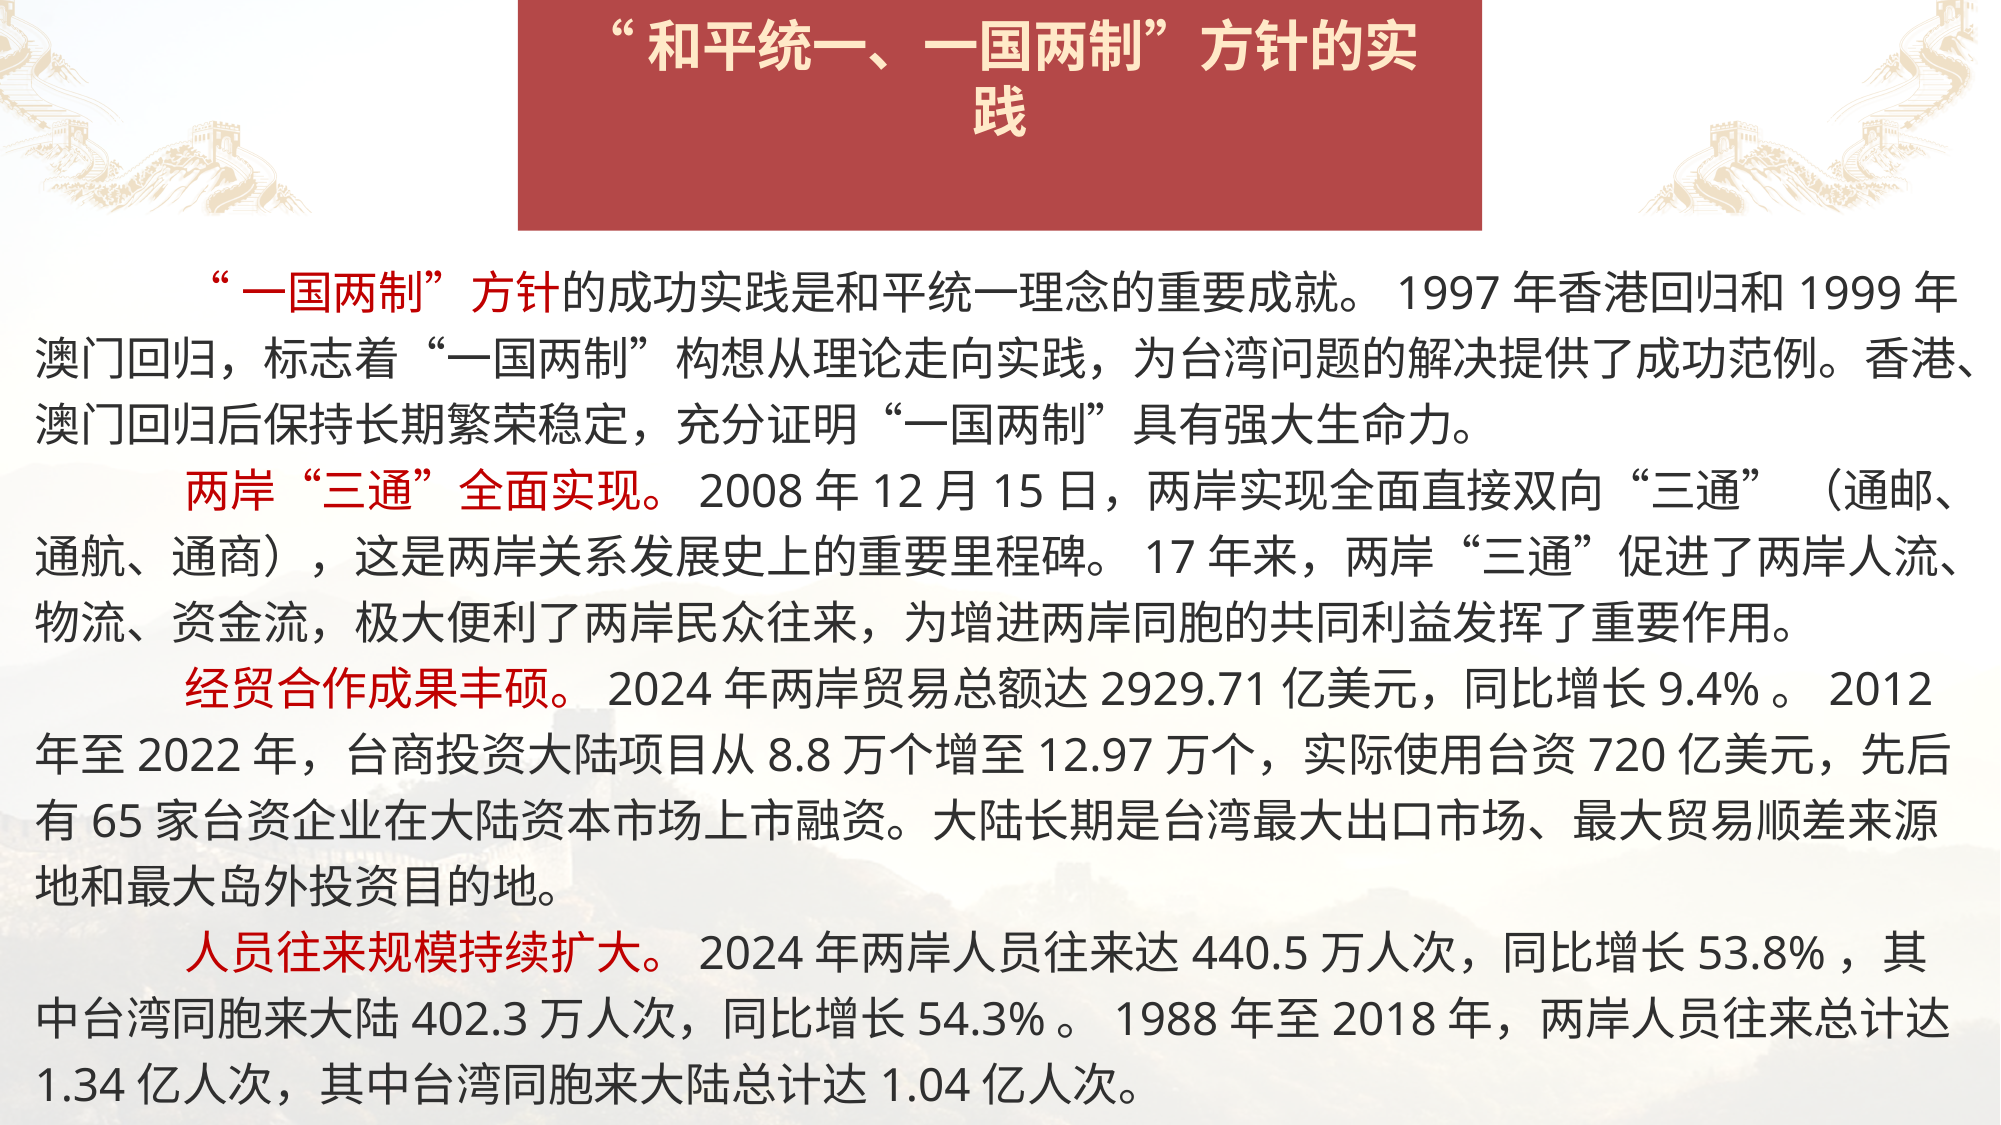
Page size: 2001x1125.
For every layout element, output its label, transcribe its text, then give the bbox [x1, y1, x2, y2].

text_box “一国两制”方针的成功实践是和平统一理念的重要成就。1997年香港回归和1999年澳门回归，标志着“一国两制”构想从理论走向实践，为台湾问题的解决提供了成功范例。香港、澳门回归后保持长期繁荣稳定，充分证明“一国两制”具有强大生命力。 两岸“三通”全面实现。2008年12月15日，两岸实现全面直接双向“三通” （通邮、通航、通商），这是两岸关系发展史上的重要里程碑。17年来，两岸“三通”促进了两岸人流、物流、资金流，极大便利了两岸民众往来，为增进两岸同胞的共同利益发挥了重要作用。 经贸合作成果丰硕。2024年两岸贸易总额达2929.71亿美元，同比增长9.4%。2012年至2022年，台商投资大陆项目从8.8万个增至12.97万个，实际使用台资720亿美元，先后有65家台资企业在大陆资本市场上市融资。大陆长期是台湾最大出口市场、最大贸易顺差来源地和最大岛外投资目的地。 人员往来规模持续扩大。2024年两岸人员往来达440.5万人次，同比增长53.8%，其中台湾同胞来大陆402.3万人次，同比增长54.3%。1988年至2018年，两岸人员往来总计达1.34亿人次，其中台湾同胞来大陆总计达1.04亿人次。 [19, 245, 1981, 1118]
picture [1637, 0, 1979, 217]
title “和平统一、一国两制”方针的实践 [540, 3, 1460, 152]
picture [0, 0, 313, 217]
